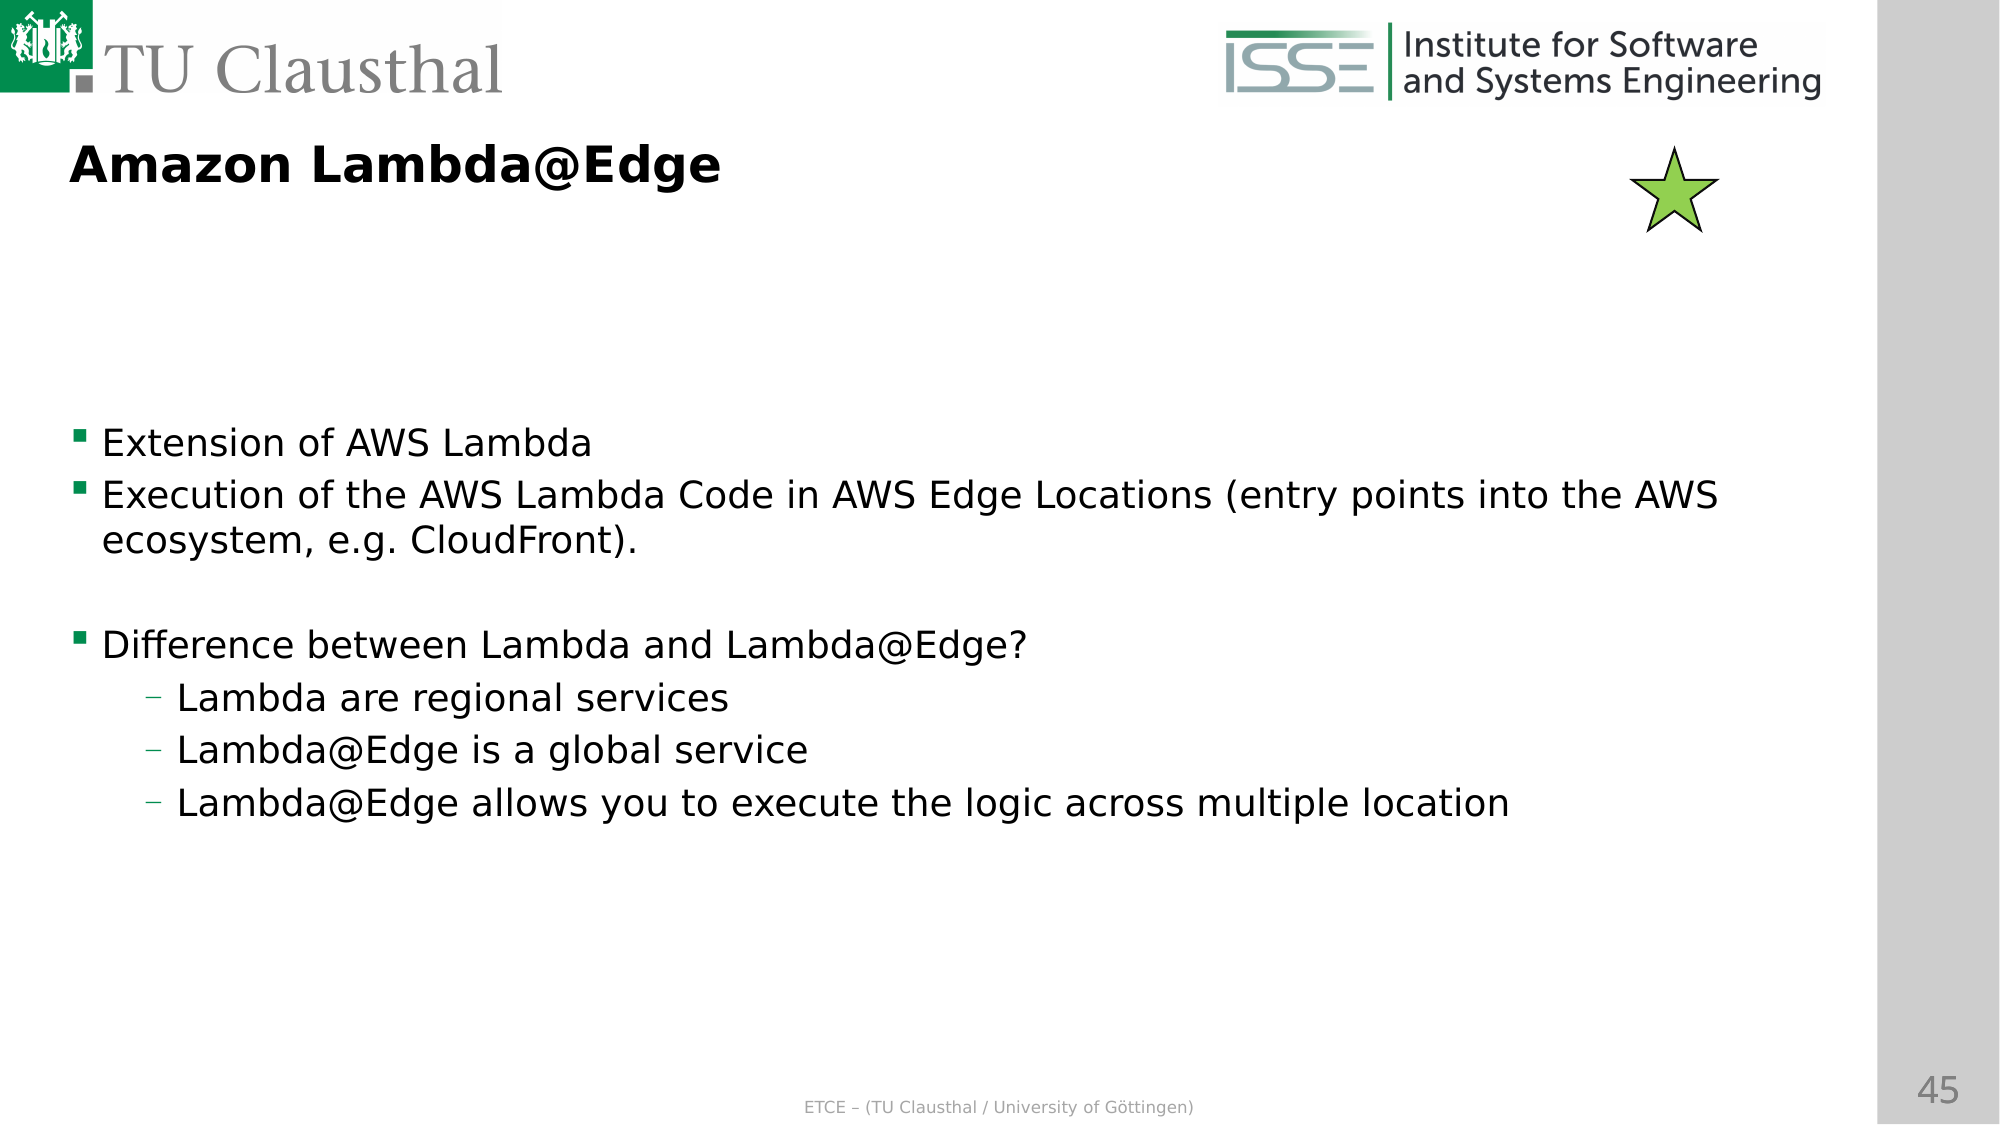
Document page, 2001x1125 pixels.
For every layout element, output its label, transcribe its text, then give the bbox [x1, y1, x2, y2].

text_box [1629, 145, 1720, 233]
text_box Amazon Lambda@Edge [54, 125, 1819, 208]
picture [1218, 22, 1826, 107]
text_box Extension of AWS Lambda Execution of the AWS Lambda Code in AWS Edge Locations (entry points into the AWS ecosystem, e.g. CloudFront). Difference between Lambda and Lambda@Edge? Lambda are regional services Lambda@Edge is a global service Lambda@Edge allows you to execute the logic across multiple location [54, 208, 1819, 1035]
picture [0, 0, 502, 93]
